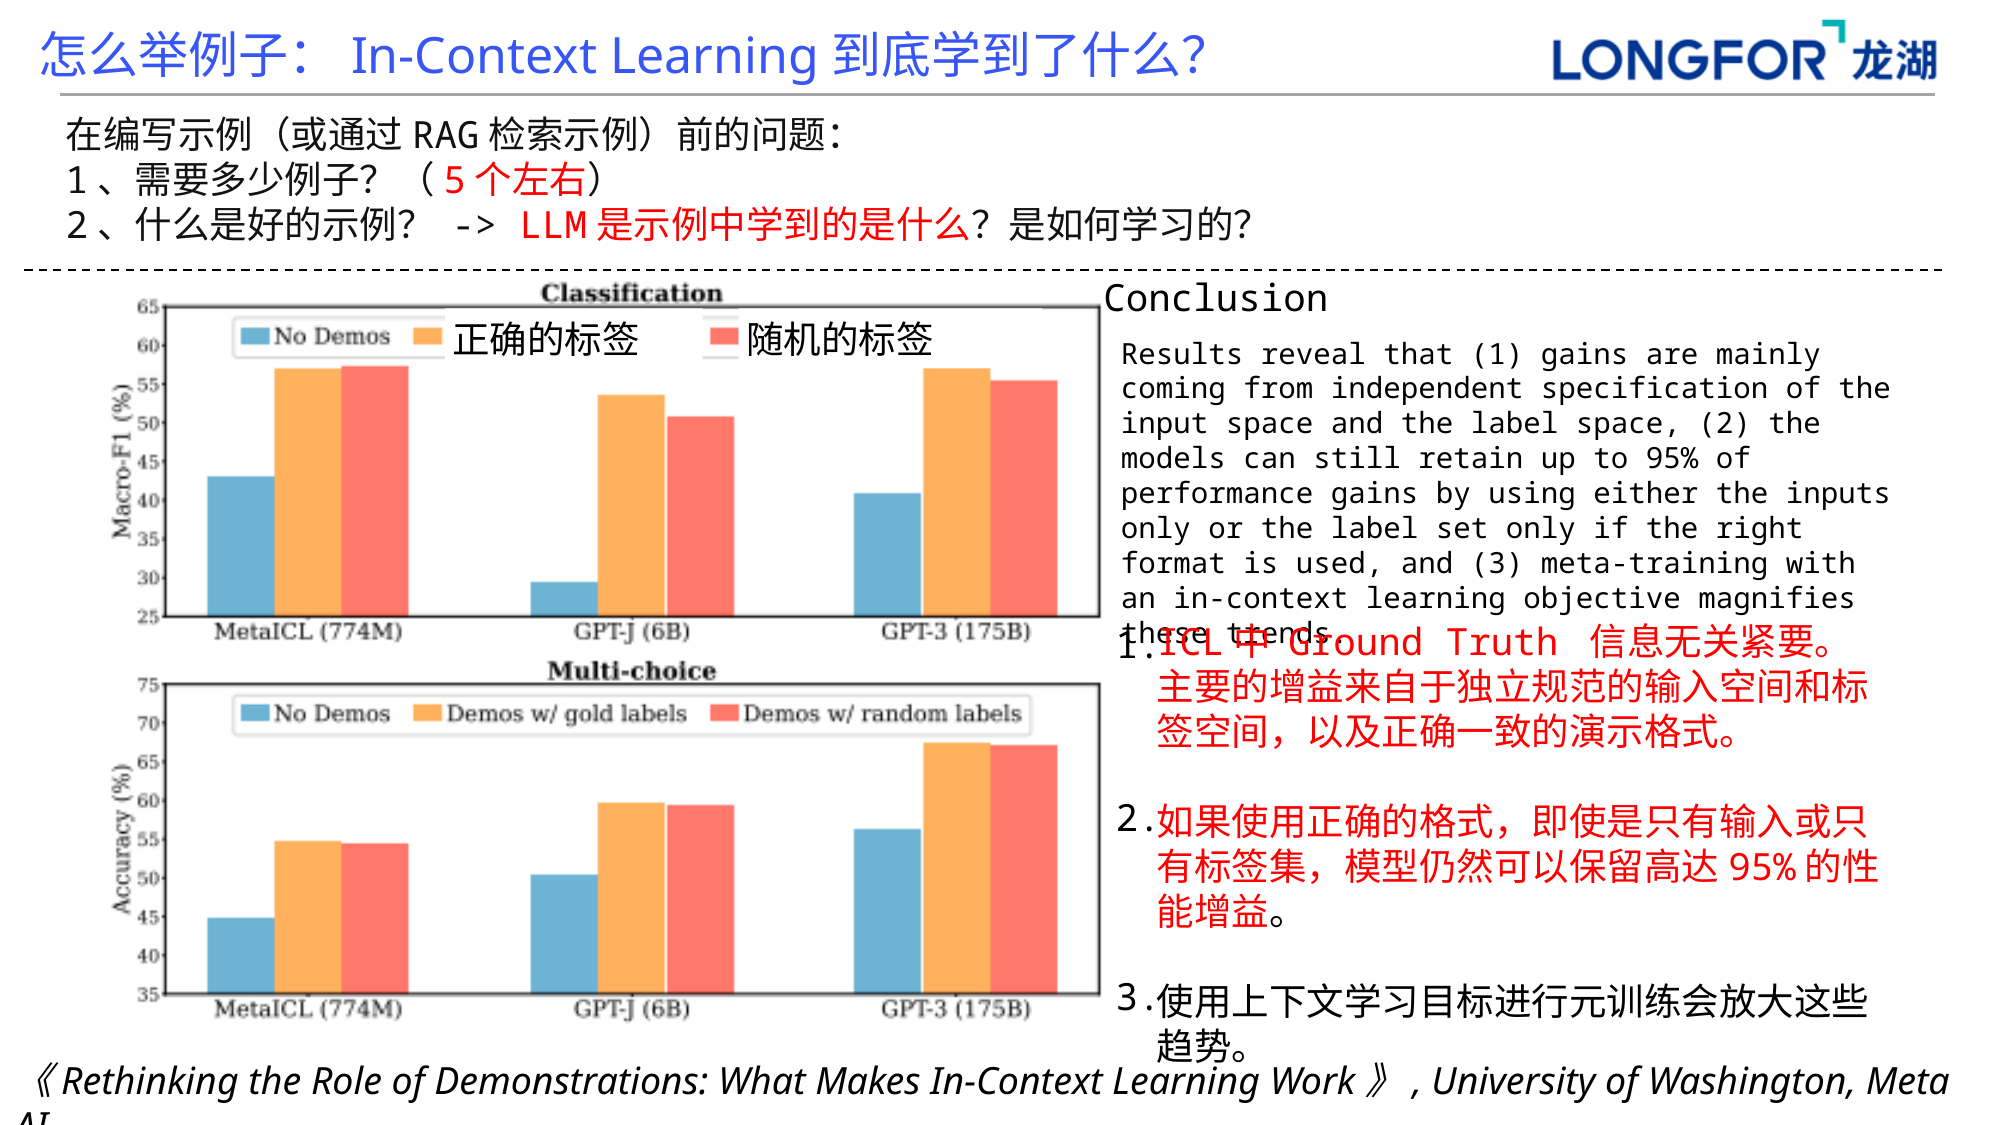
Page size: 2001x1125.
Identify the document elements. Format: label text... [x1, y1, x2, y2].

picture [74, 271, 1131, 1036]
text_box 3. [1131, 965, 1188, 1025]
text_box 在编写示例（或通过RAG检索示例）前的问题： 1、需要多少例子？（5个左右） 2、什么是好的示例？ -> LLM是示例中学到的是什么？是如何学习的？ [50, 103, 1940, 253]
text_box 2. [1131, 786, 1188, 847]
text_box 《Rethinking the Role of Demonstrations: What Makes In-Context Learning Work》, University of Washington, Meta AI [0, 1049, 1978, 1125]
text_box Conclusion [1131, 271, 1344, 327]
text_box 怎么举例子：In-Context Learning到底学到了什么？ [24, 16, 1518, 91]
text_box ICL中 Ground Truth 信息无关紧要。主要的增益来自于独立规范的输入空间和标签空间，以及正确一致的演示格式。 如果使用正确的格式，即使是只有输入或只有标签集，模型仍然可以保留高达95%的性能增益。 使用上下文学习目标进行元训练会放大这些趋势。 [1142, 611, 1895, 1076]
text_box 1. [1131, 613, 1188, 674]
text_box Results reveal that (1) gains are mainly coming from independent specification of the input space and the label space, (2) the models can still retain up to 95% of performance gains by using either the inputs only or the label set only if the right format is used, and (3) meta-training with an in-context learning objective magnifies these trends. [1131, 327, 1913, 657]
picture [1535, 3, 1952, 96]
